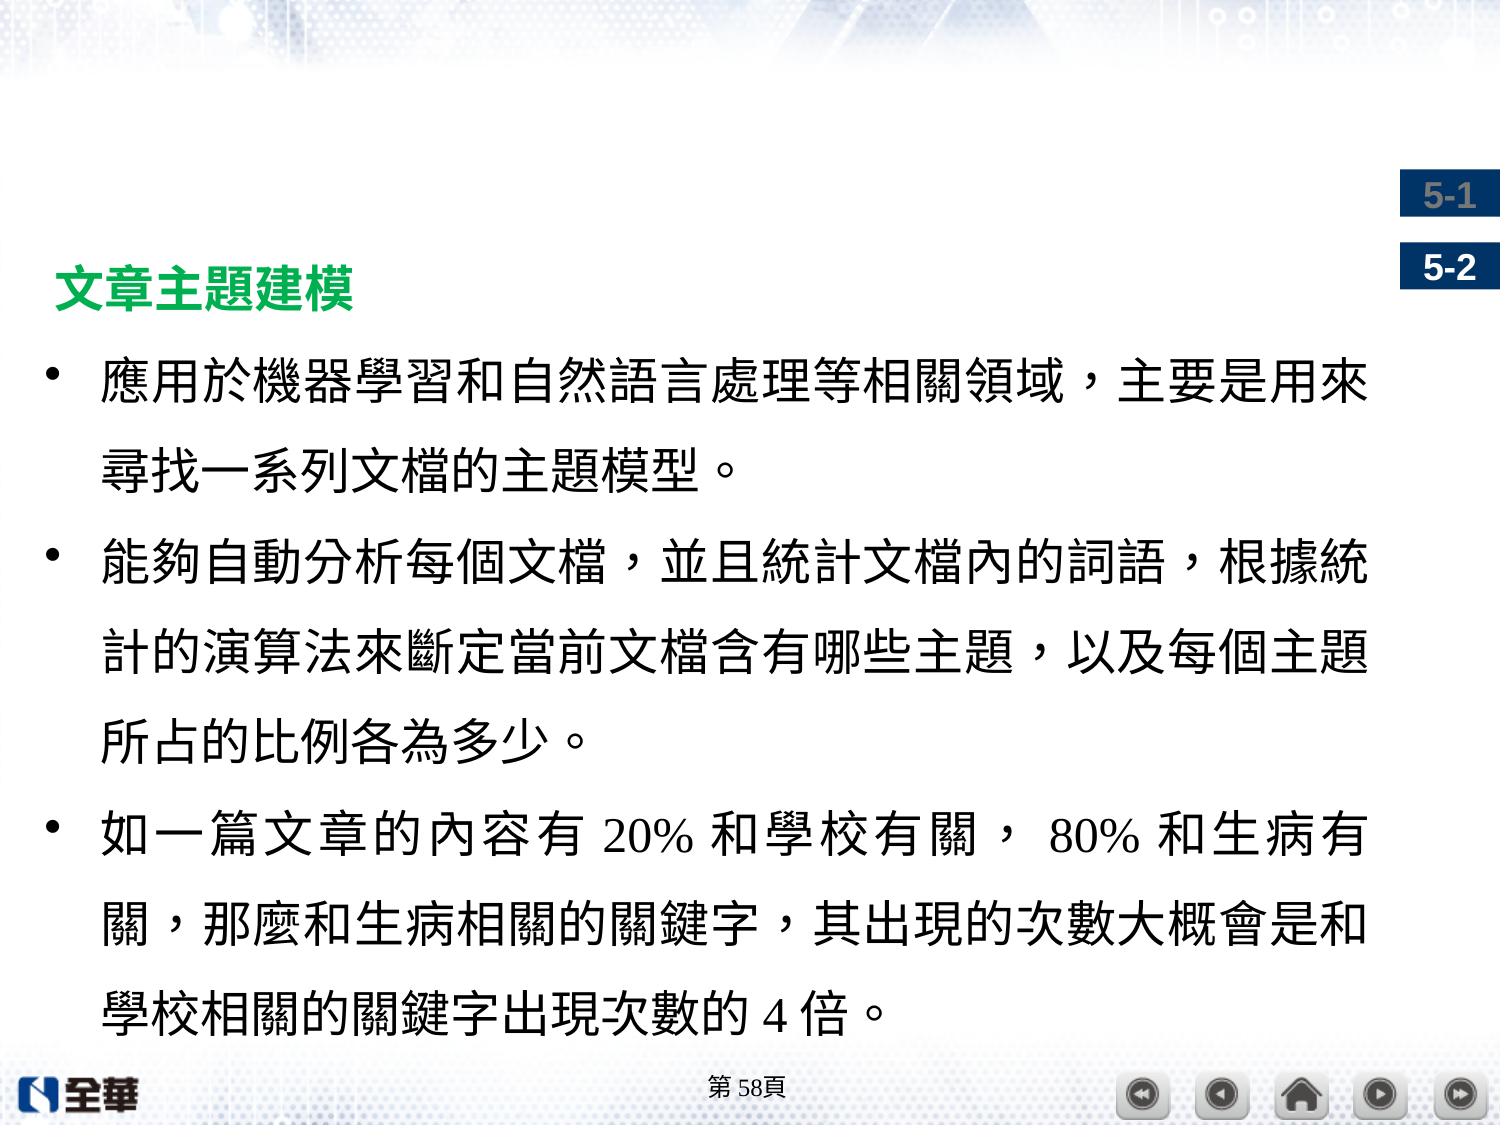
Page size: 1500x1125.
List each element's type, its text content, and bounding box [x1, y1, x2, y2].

picture [0, 0, 1500, 1125]
list 文章主題建模 應用於機器學習和自然語言處理等相關領域，主要是用來尋找一系列文檔的主題模型。 能夠自動分析每個文檔，並且統計文檔內的詞語，根據統計的演算法來斷定當前文檔含有哪些主題，以及每個主題所占的比例各為多少。 如一篇文章的內容有20%和學校有關，80%和生病有關，那麼和生病相關的關鍵字，其出現的次數大概會是和學校相關的關鍵字出現次數的4倍。 [29, 219, 1386, 1048]
